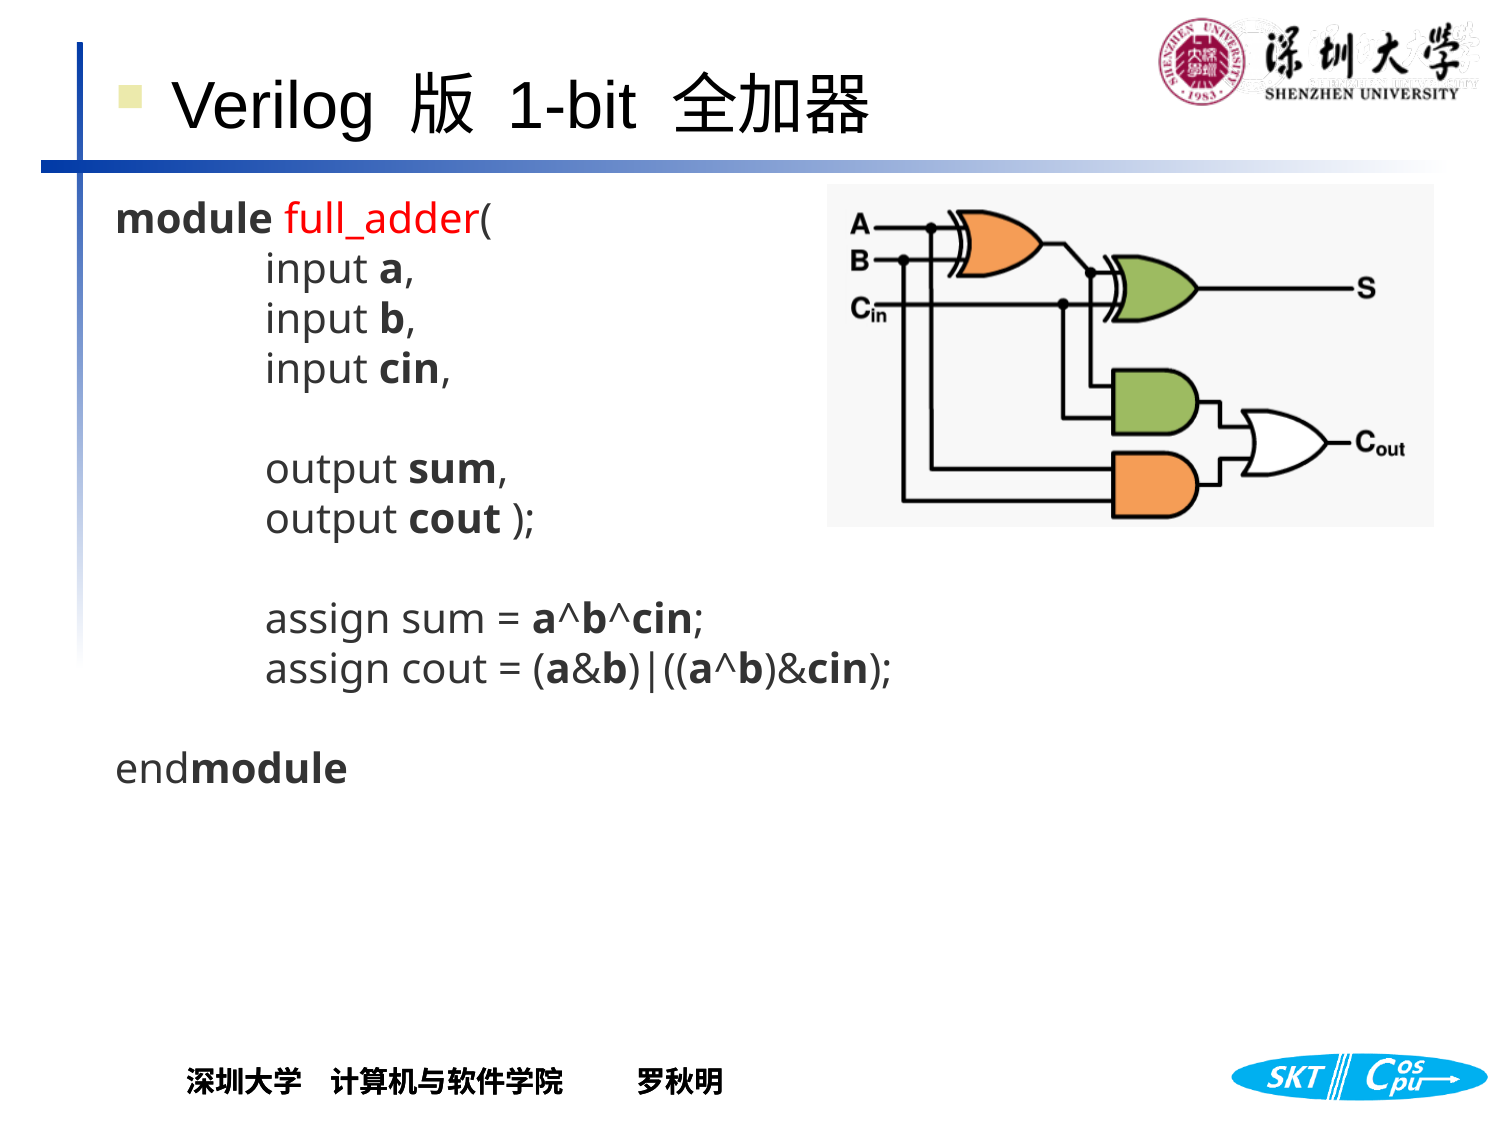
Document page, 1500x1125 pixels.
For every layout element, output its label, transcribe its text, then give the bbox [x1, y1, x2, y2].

picture [1227, 1051, 1489, 1102]
picture [827, 184, 1435, 528]
list Verilog 版 1-bit 全加器 [100, 54, 951, 161]
text_box module full_adder( input a, input b, input cin, output sum, output cout ); assign sum = a^b^cin; assign cout = (a&b)|((a^b)&cin); endmodule [100, 184, 1365, 800]
picture [1130, 7, 1500, 117]
